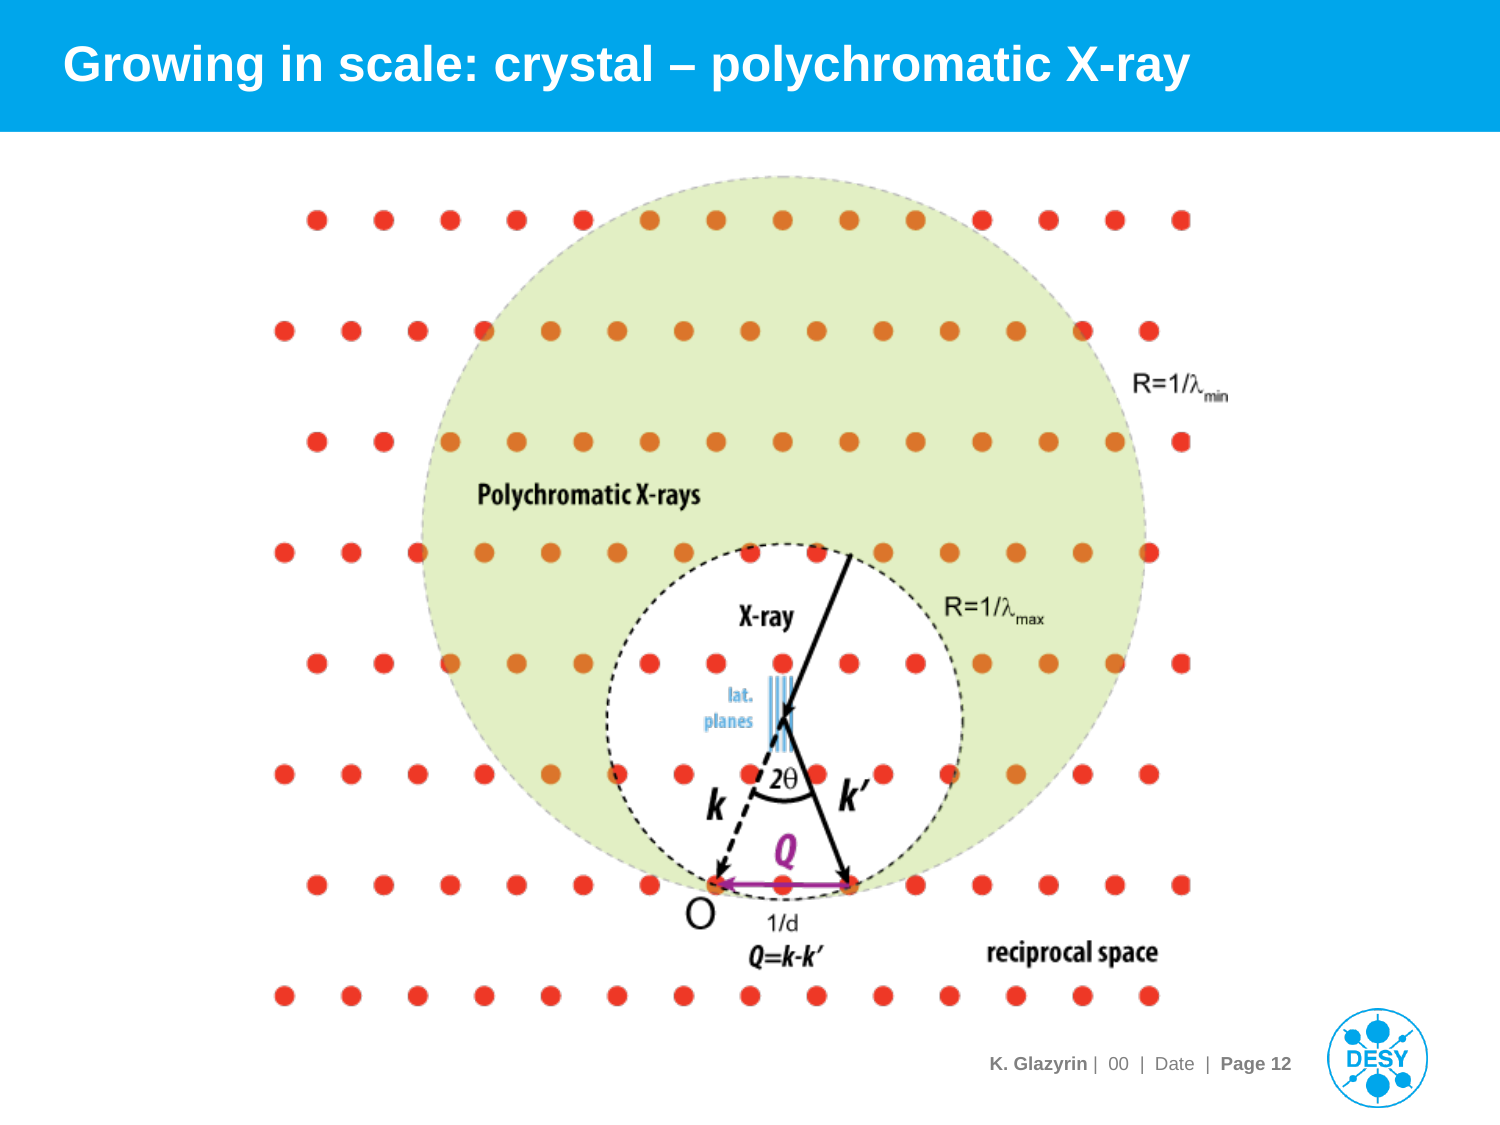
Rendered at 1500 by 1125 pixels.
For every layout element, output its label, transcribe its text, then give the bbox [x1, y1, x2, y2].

picture [1330, 1011, 1426, 1106]
picture [1327, 1068, 1365, 1108]
picture [266, 132, 1228, 1025]
title Growing in scale: crystal – polychromatic X-ray [47, 16, 1446, 107]
picture [1391, 1071, 1428, 1108]
picture [1387, 1008, 1428, 1046]
picture [1327, 1008, 1368, 1049]
